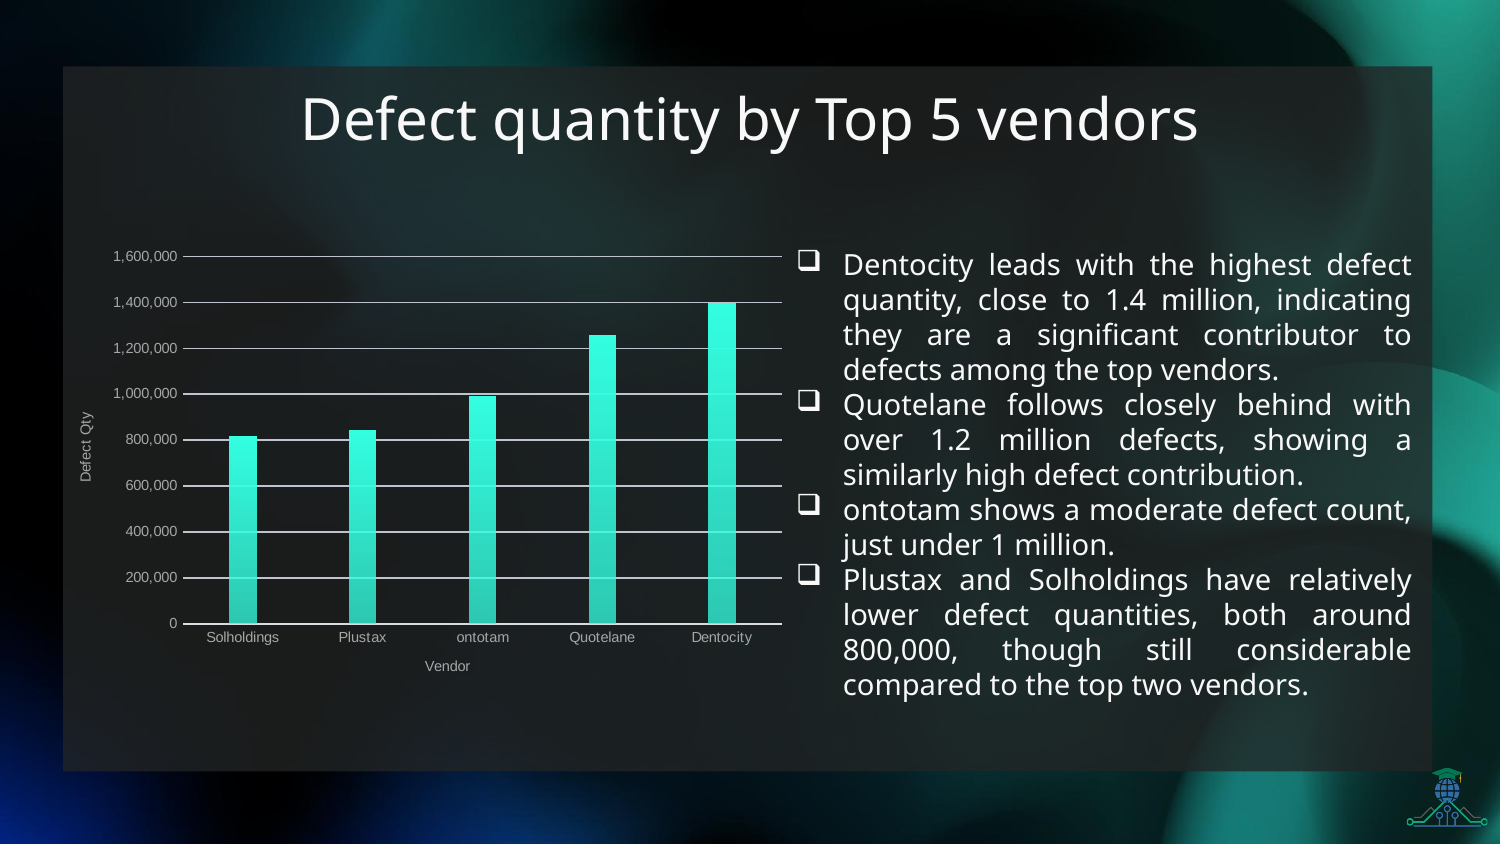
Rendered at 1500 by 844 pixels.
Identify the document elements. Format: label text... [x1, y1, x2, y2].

picture [0, 0, 1500, 844]
text_box Dentocity leads with the highest defect quantity, close to 1.4 million, indicating they are a significant contributor to defects among the top vendors. Quotelane follows closely behind with over 1.2 million defects, showing a similarly high defect contribution. ontotam shows a moderate defect count, just under 1 million. Plustax and Solholdings have relatively lower defect quantities, both around 800,000, though still considerable compared to the top two vendors. [798, 239, 1428, 709]
title Defect quantity by Top 5 vendors [118, 67, 1382, 162]
chart [46, 239, 798, 705]
